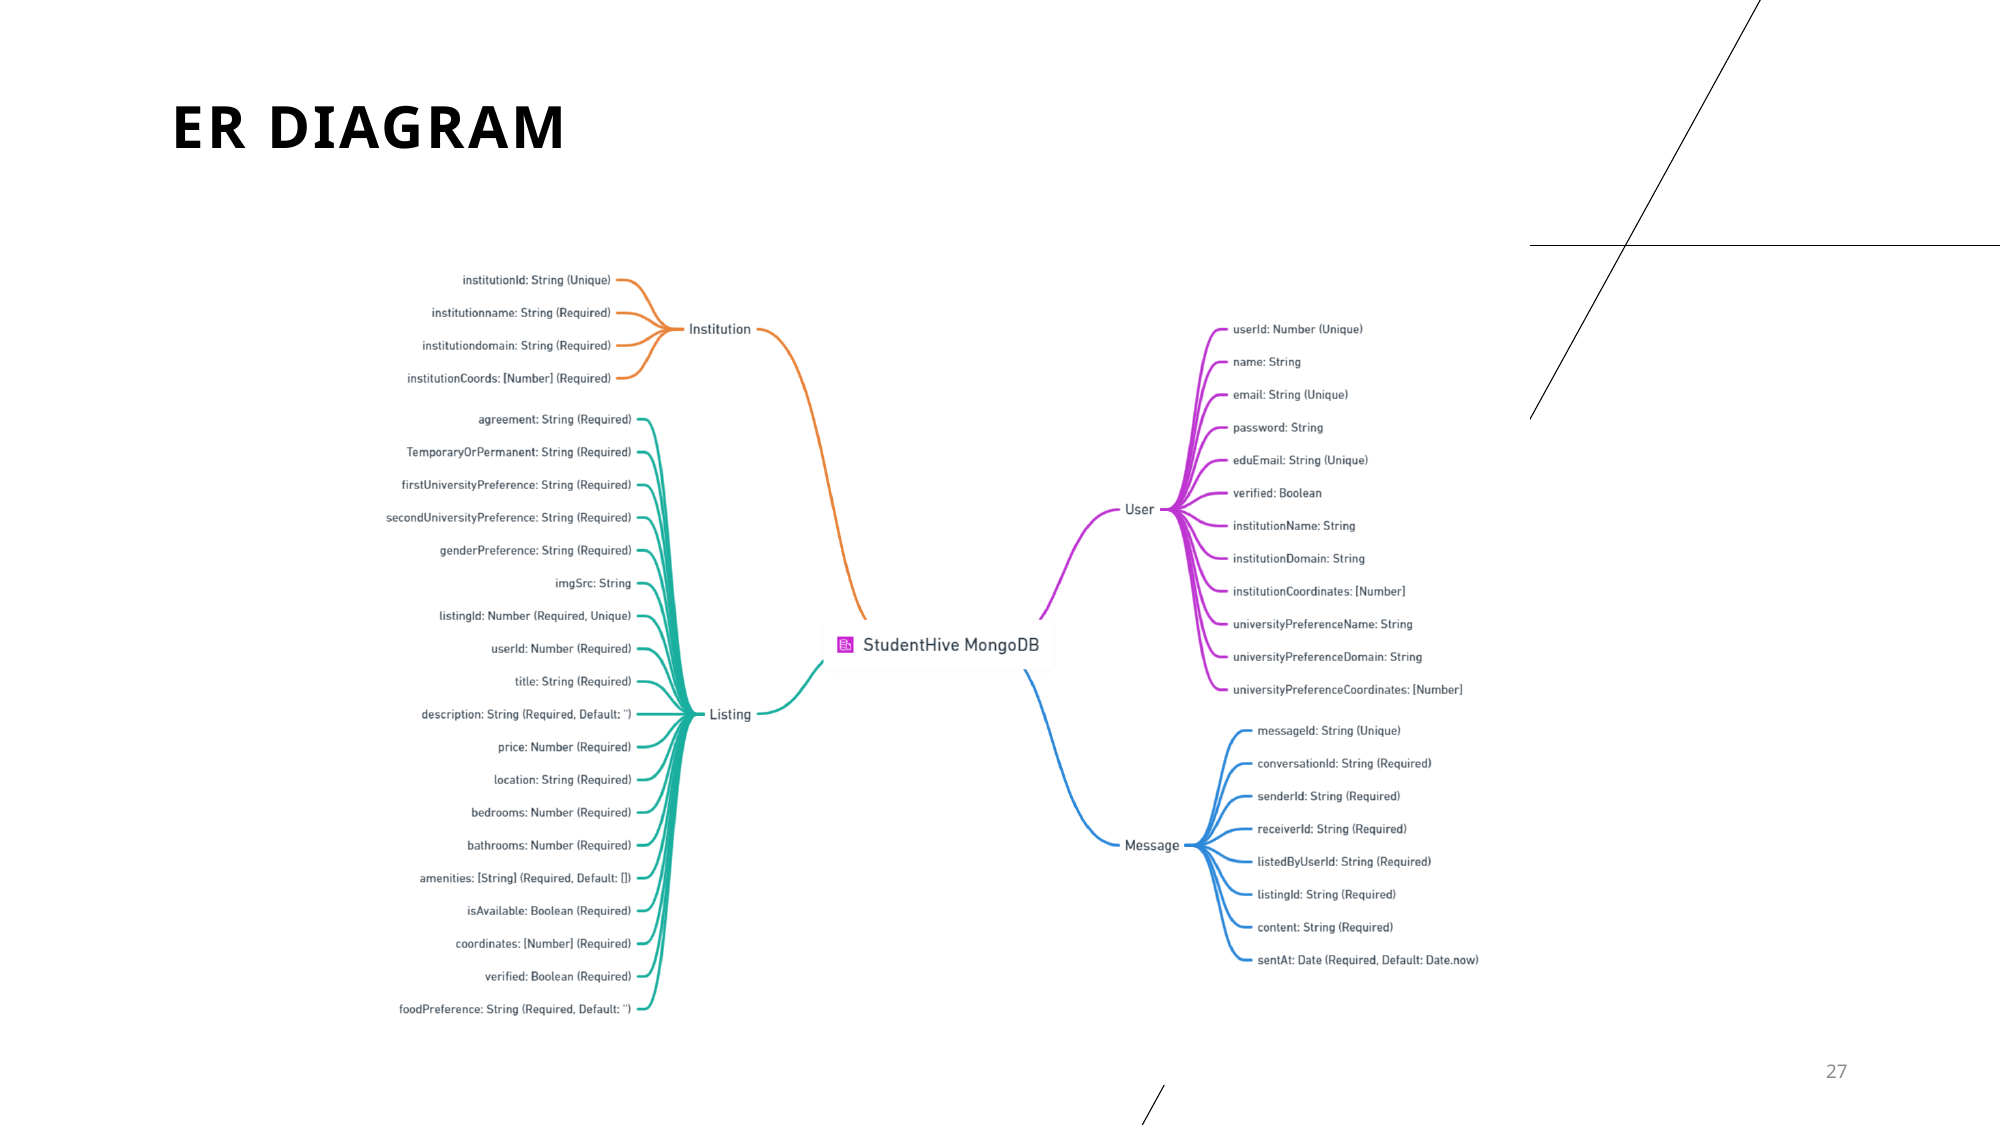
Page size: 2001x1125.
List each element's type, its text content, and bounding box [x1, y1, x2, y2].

title ER diagraM [156, 84, 1285, 170]
slide_number 27 [1412, 1042, 1863, 1103]
picture [333, 226, 1530, 1085]
